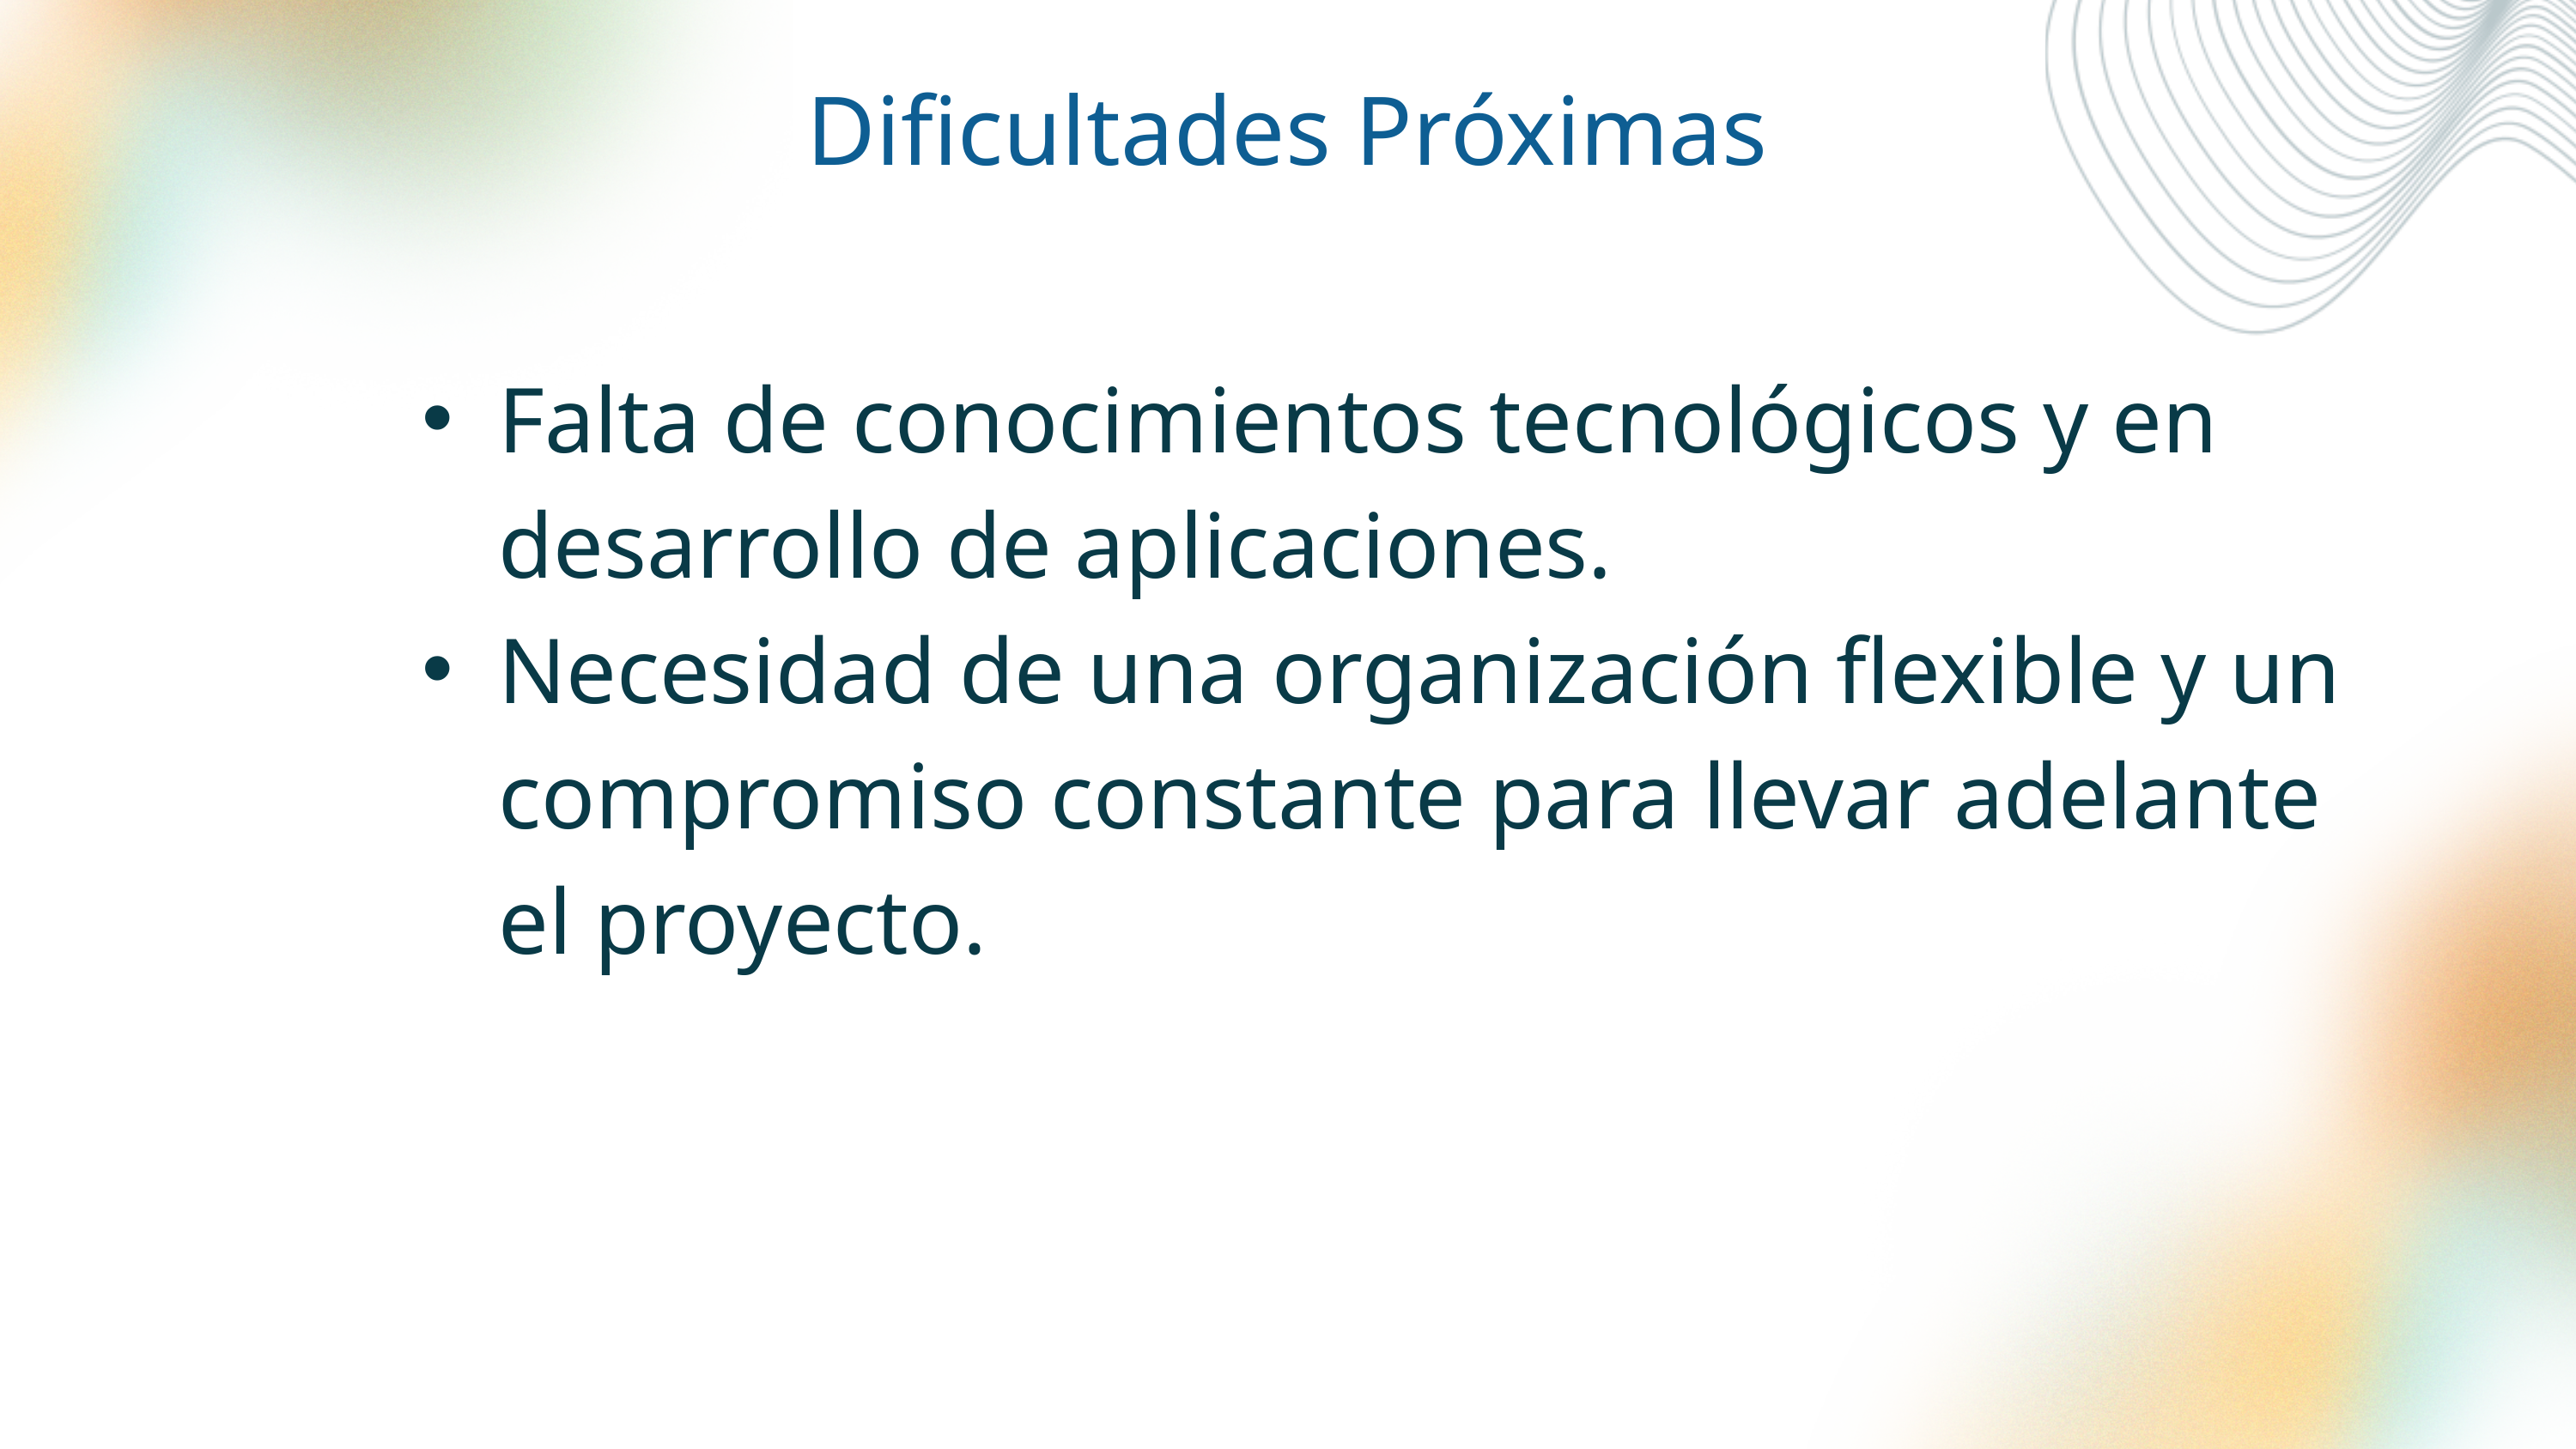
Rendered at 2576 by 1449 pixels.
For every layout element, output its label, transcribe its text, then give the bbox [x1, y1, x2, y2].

text_box [2044, 0, 2576, 366]
text_box Falta de conocimientos tecnológicos y en desarrollo de aplicaciones. Necesidad de una organización flexible y un compromiso constante para llevar adelante el proyecto. [346, 345, 2354, 973]
text_box Dificultades Próximas [600, 52, 1976, 185]
text_box [0, 0, 794, 764]
text_box [1782, 470, 2576, 1449]
